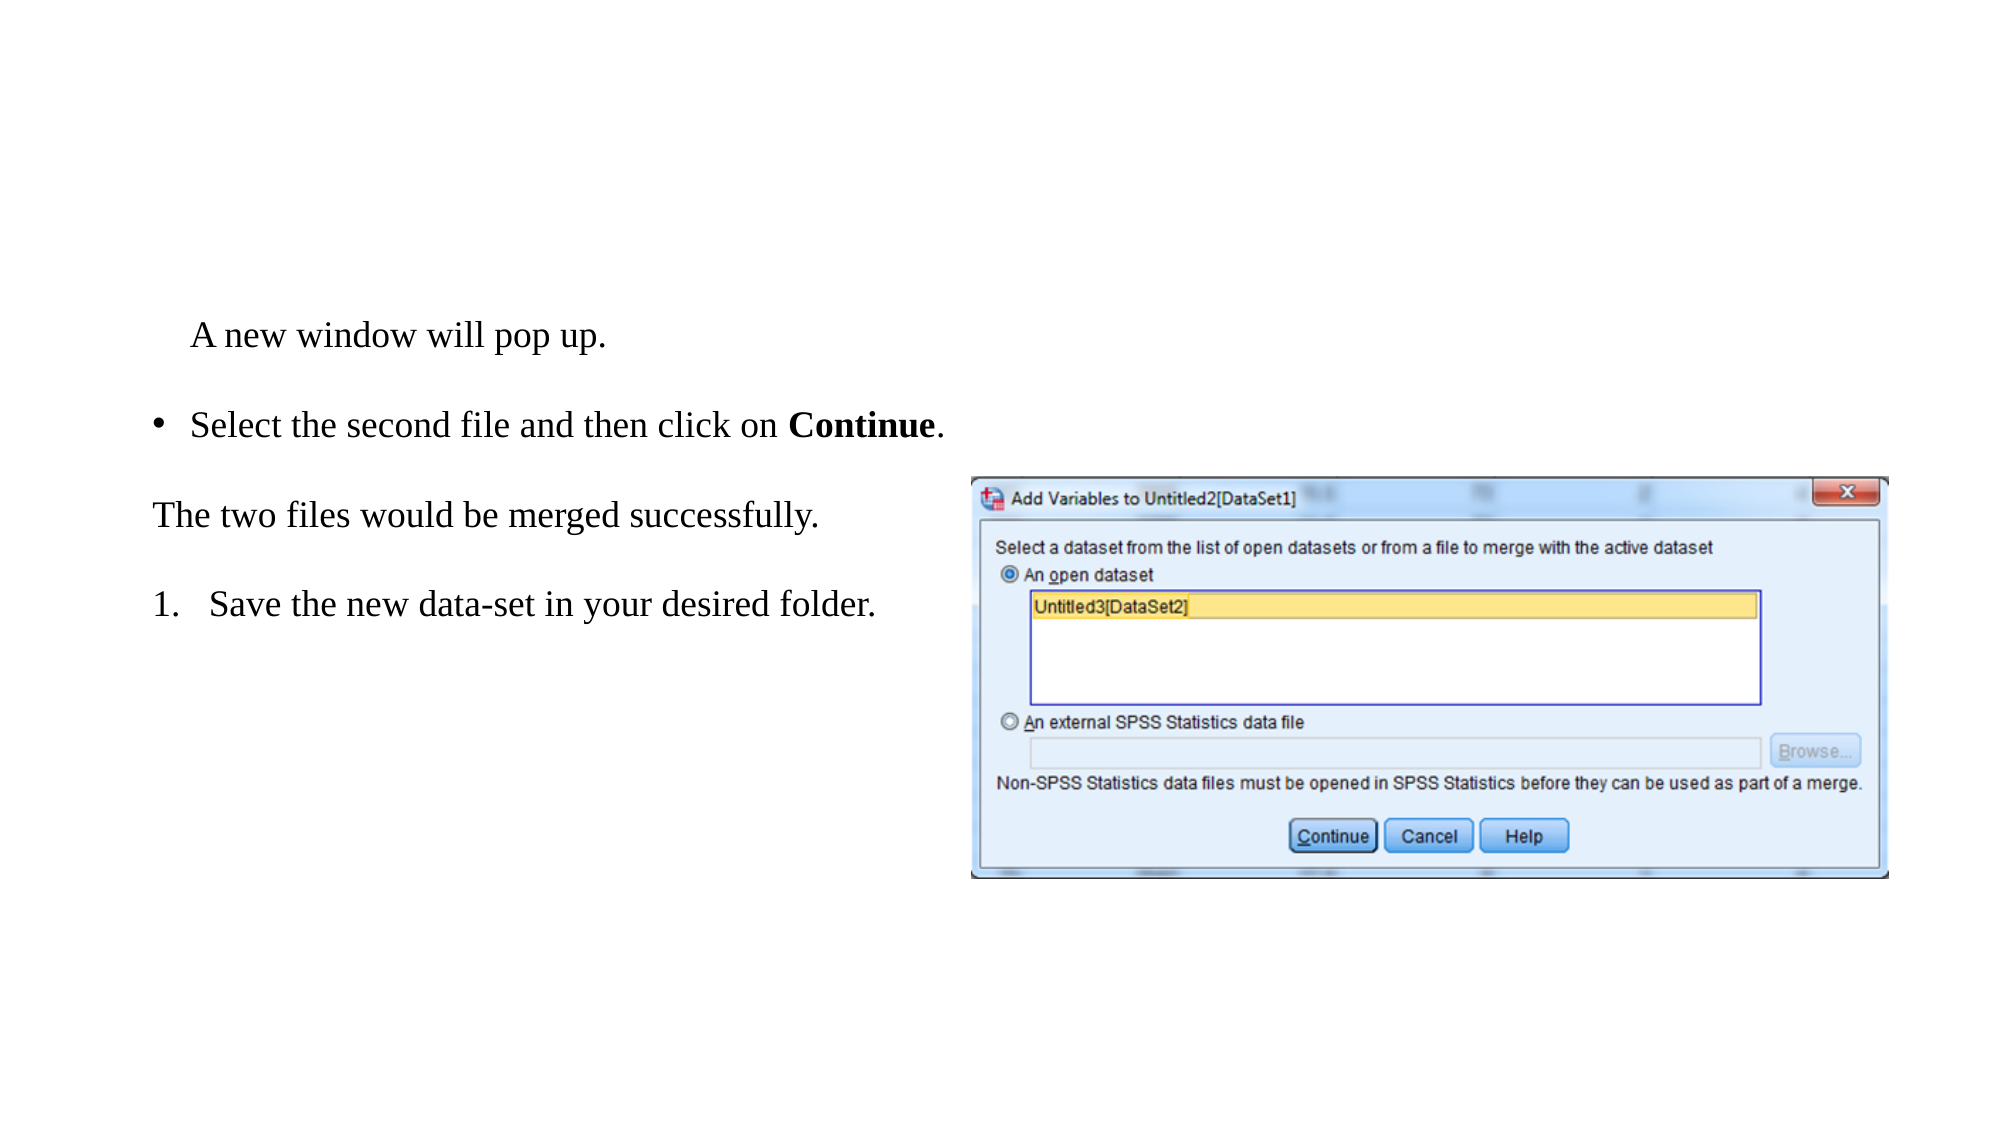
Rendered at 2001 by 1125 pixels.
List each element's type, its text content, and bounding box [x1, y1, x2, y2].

list A new window will pop up. Select the second file and then click on Continue. The two files would be merged successfully. Save the new data-set in your desired folder. [137, 299, 1863, 1014]
picture [971, 476, 1889, 879]
